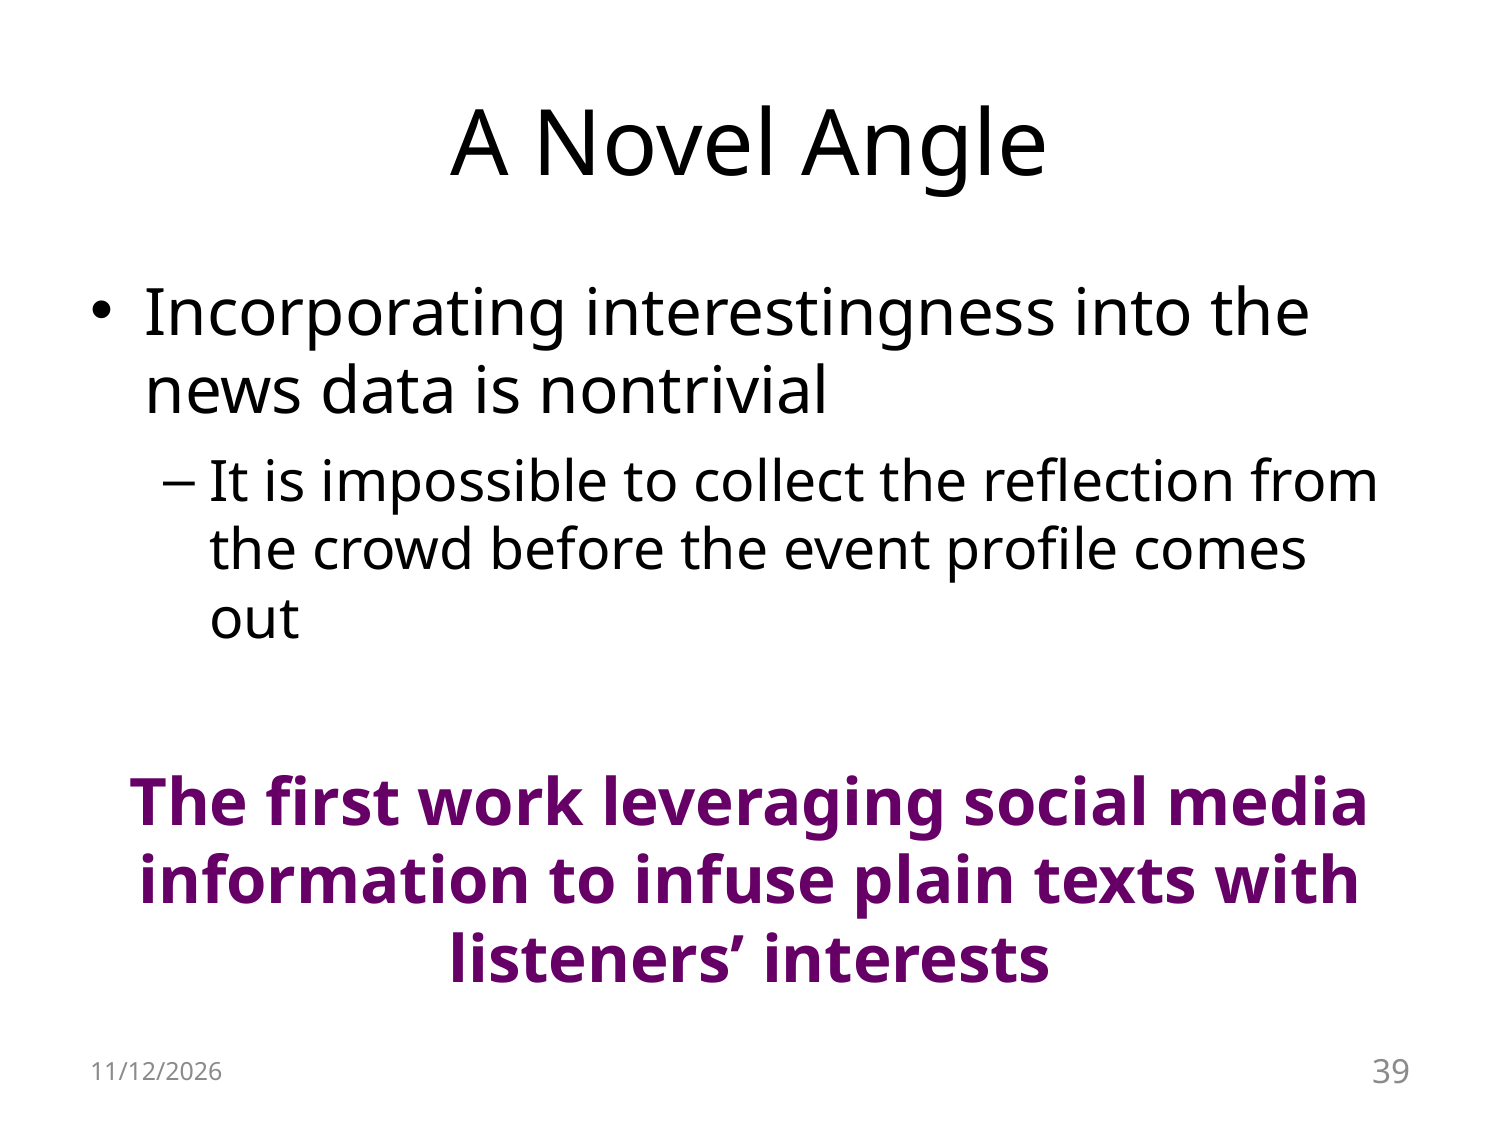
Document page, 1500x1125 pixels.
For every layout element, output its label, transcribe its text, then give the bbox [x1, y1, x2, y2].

title A Novel Angle [75, 45, 1425, 233]
list Incorporating interestingness into the news data is nontrivial It is impossible to collect the reflection from the crowd before the event profile comes out The first work leveraging social media information to infuse plain texts with listeners’ interests [75, 262, 1425, 1005]
slide_number 39 [1074, 1042, 1425, 1103]
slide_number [75, 1042, 425, 1103]
